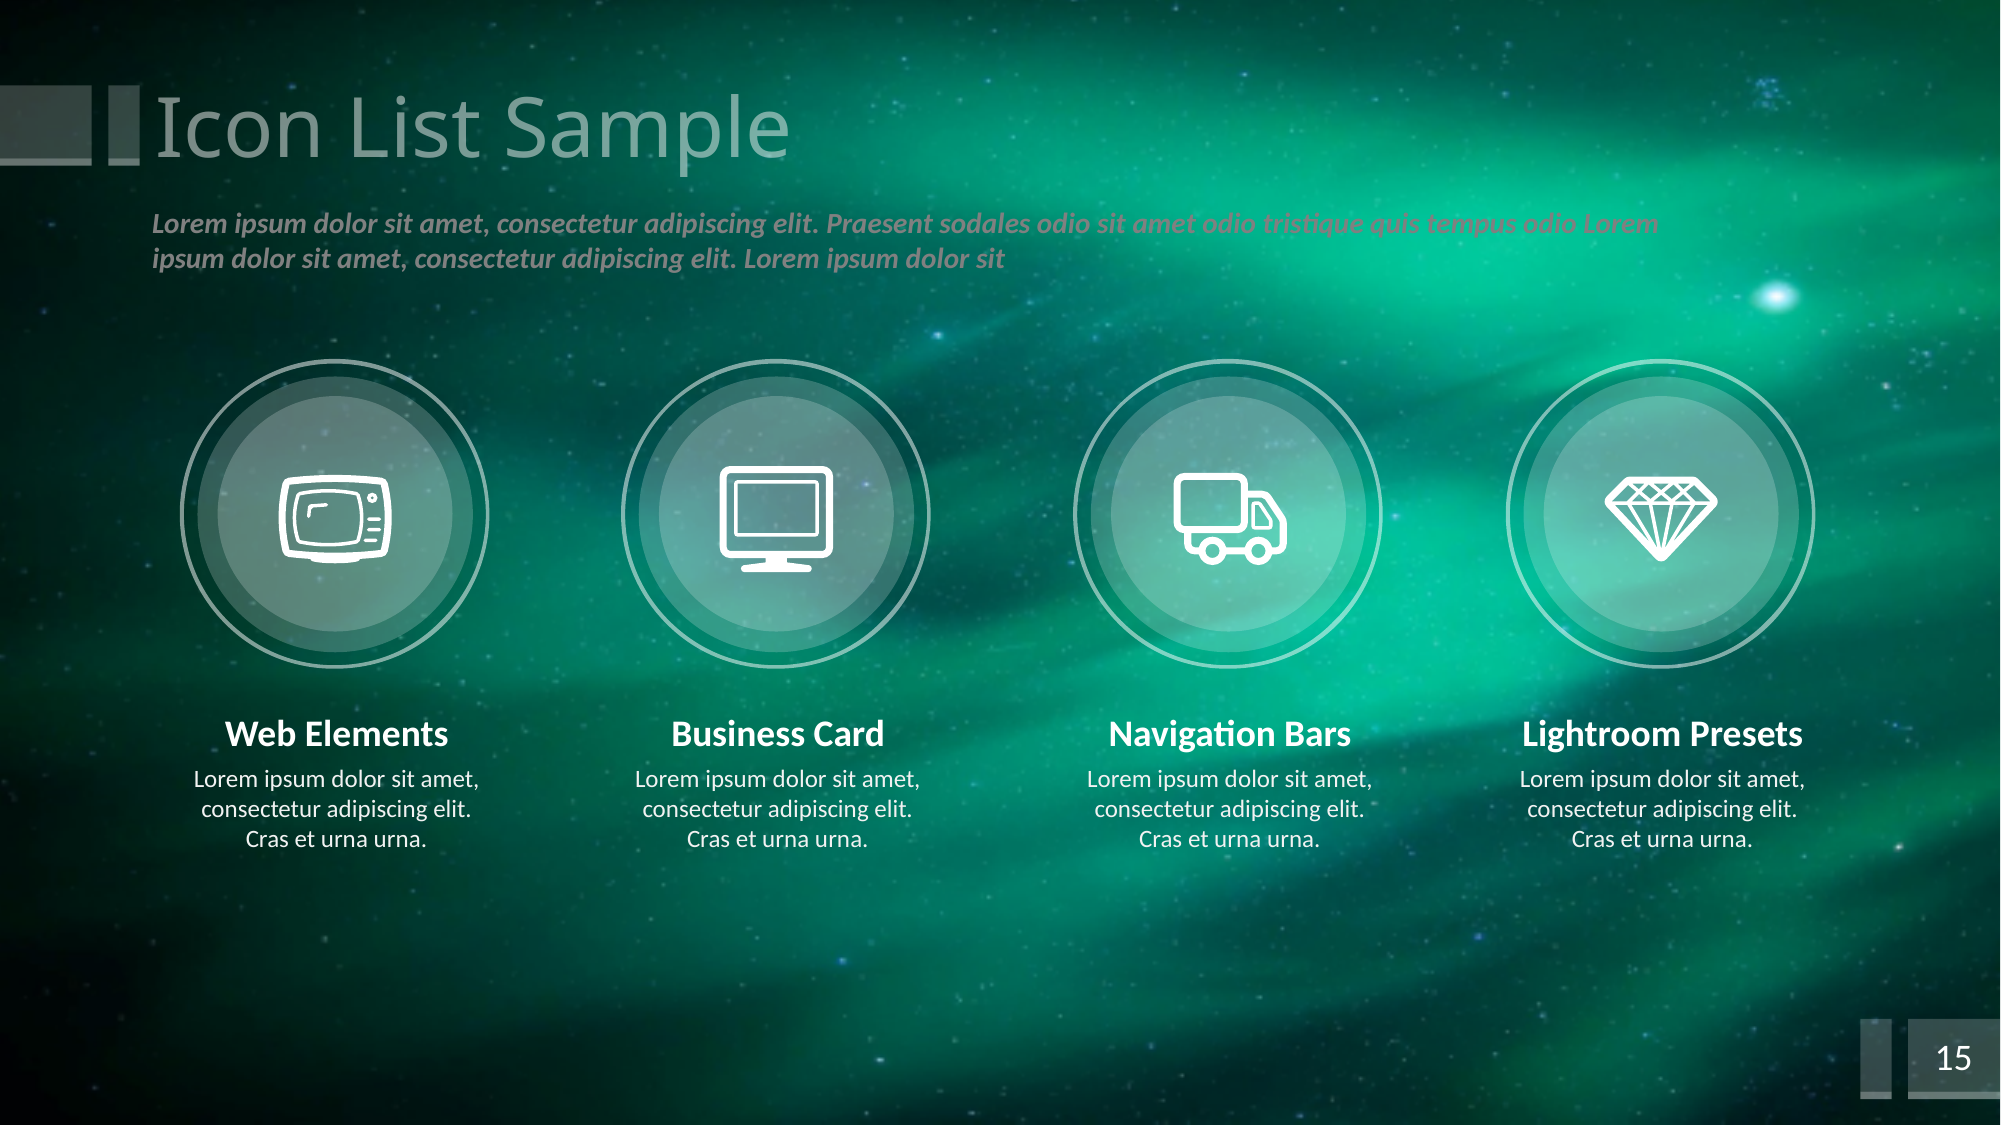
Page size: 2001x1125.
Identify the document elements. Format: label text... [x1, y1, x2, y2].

text_box Navigation Bars [1066, 701, 1394, 762]
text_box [610, 358, 946, 669]
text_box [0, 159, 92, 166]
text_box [1062, 358, 1398, 669]
text_box Lorem ipsum dolor sit amet, consectetur adipiscing elit. Cras et urna urna. [1062, 755, 1398, 860]
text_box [1495, 358, 1831, 669]
picture [0, 0, 2001, 1125]
text_box Lorem ipsum dolor sit amet, consectetur adipiscing elit. Praesent sodales odio sit amet odio tristique quis tempus odio Lorem ipsum dolor sit amet, consectetur adipiscing elit. Lorem ipsum dolor sit [137, 197, 1743, 282]
text_box Web Elements [173, 701, 500, 762]
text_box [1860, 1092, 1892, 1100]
text_box Lorem ipsum dolor sit amet, consectetur adipiscing elit. Cras et urna urna. [1495, 755, 1831, 860]
text_box Lorem ipsum dolor sit amet, consectetur adipiscing elit. Cras et urna urna. [169, 755, 505, 860]
text_box Lightroom Presets [1499, 701, 1826, 762]
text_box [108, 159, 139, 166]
title Icon List Sample [139, 81, 1875, 180]
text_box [169, 358, 505, 669]
text_box Business Card [614, 701, 942, 762]
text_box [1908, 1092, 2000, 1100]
text_box Lorem ipsum dolor sit amet, consectetur adipiscing elit. Cras et urna urna. [610, 755, 946, 860]
